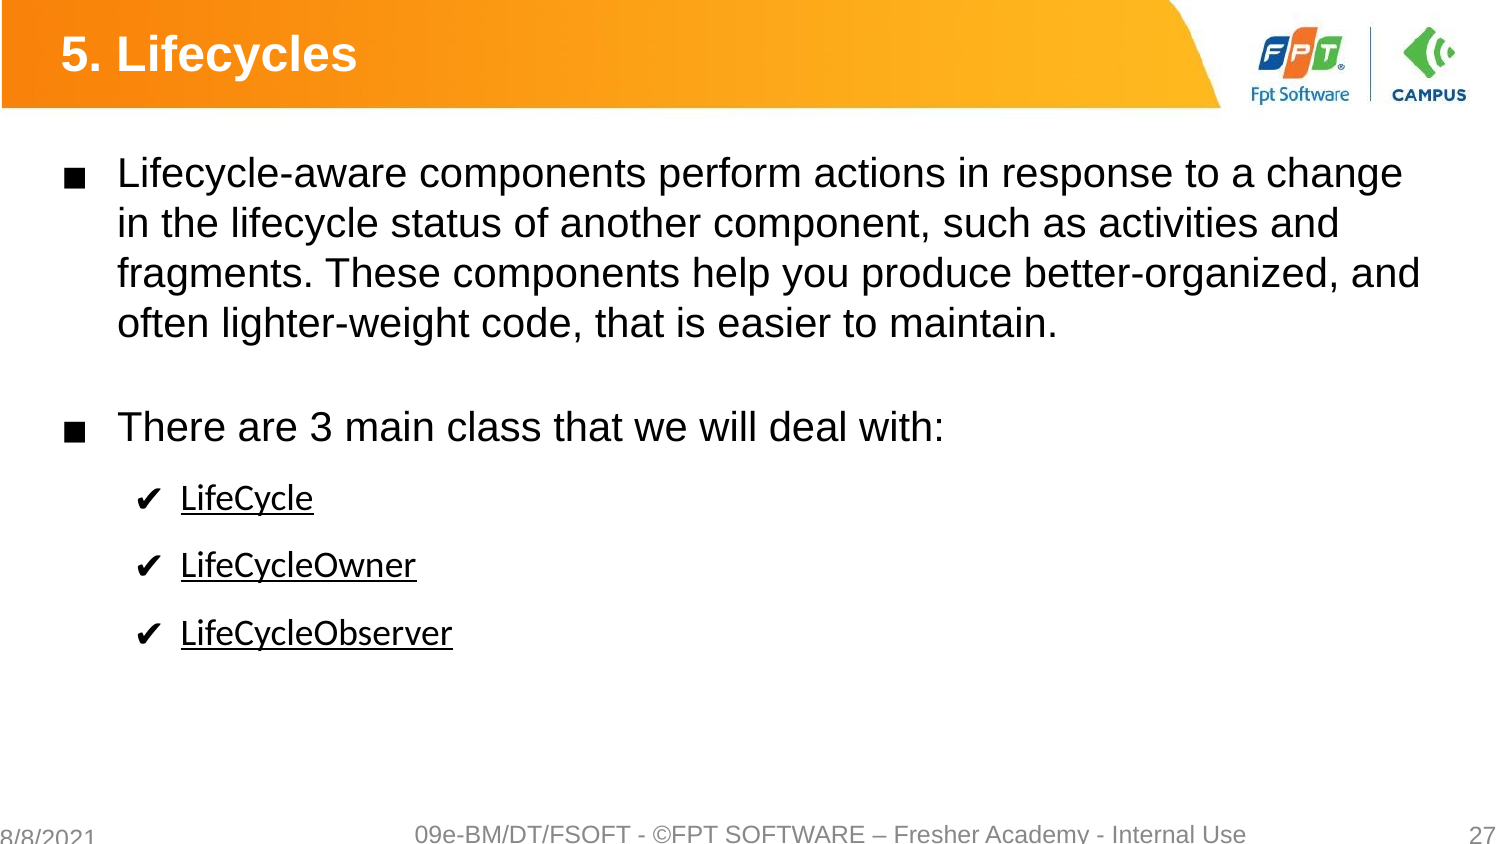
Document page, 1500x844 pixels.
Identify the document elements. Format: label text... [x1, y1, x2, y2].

footer 09e-BM/DT/FSOFT - ©FPT SOFTWARE – Fresher Academy - Internal Use [412, 817, 1255, 844]
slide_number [0, 821, 98, 844]
title 5. Lifecycles [58, 19, 425, 143]
text_box Lifecycle-aware components perform actions in response to a change in the lifecycle status of another component, such as activities and fragments. These components help you produce better-organized, and often lighter-weight code, that is easier to maintain. There are 3 main class that we will deal with: LifeCycle LifeCycleOwner LifeCycleObserver [58, 143, 1438, 705]
slide_number ‹#› [1462, 818, 1500, 844]
picture [1, 0, 1470, 119]
